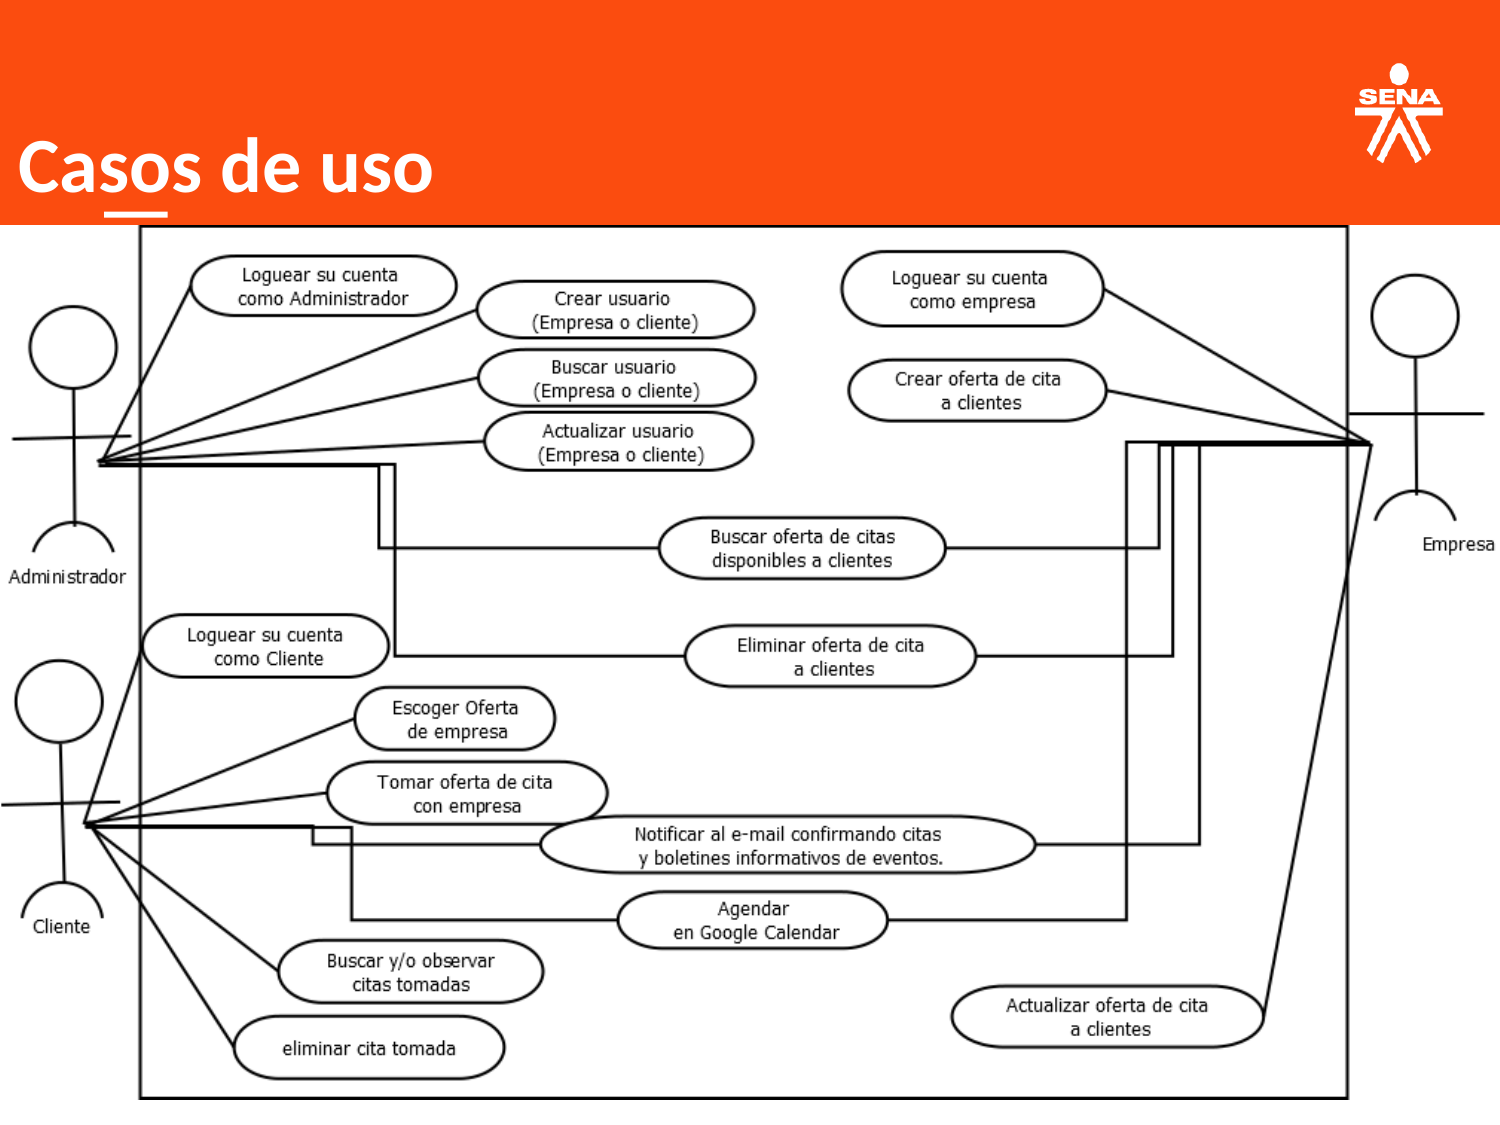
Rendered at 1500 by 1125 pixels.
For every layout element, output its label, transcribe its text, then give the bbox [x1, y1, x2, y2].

picture [0, 0, 1500, 1125]
text_box [104, 211, 168, 218]
text_box Casos de uso [14, 71, 1257, 212]
